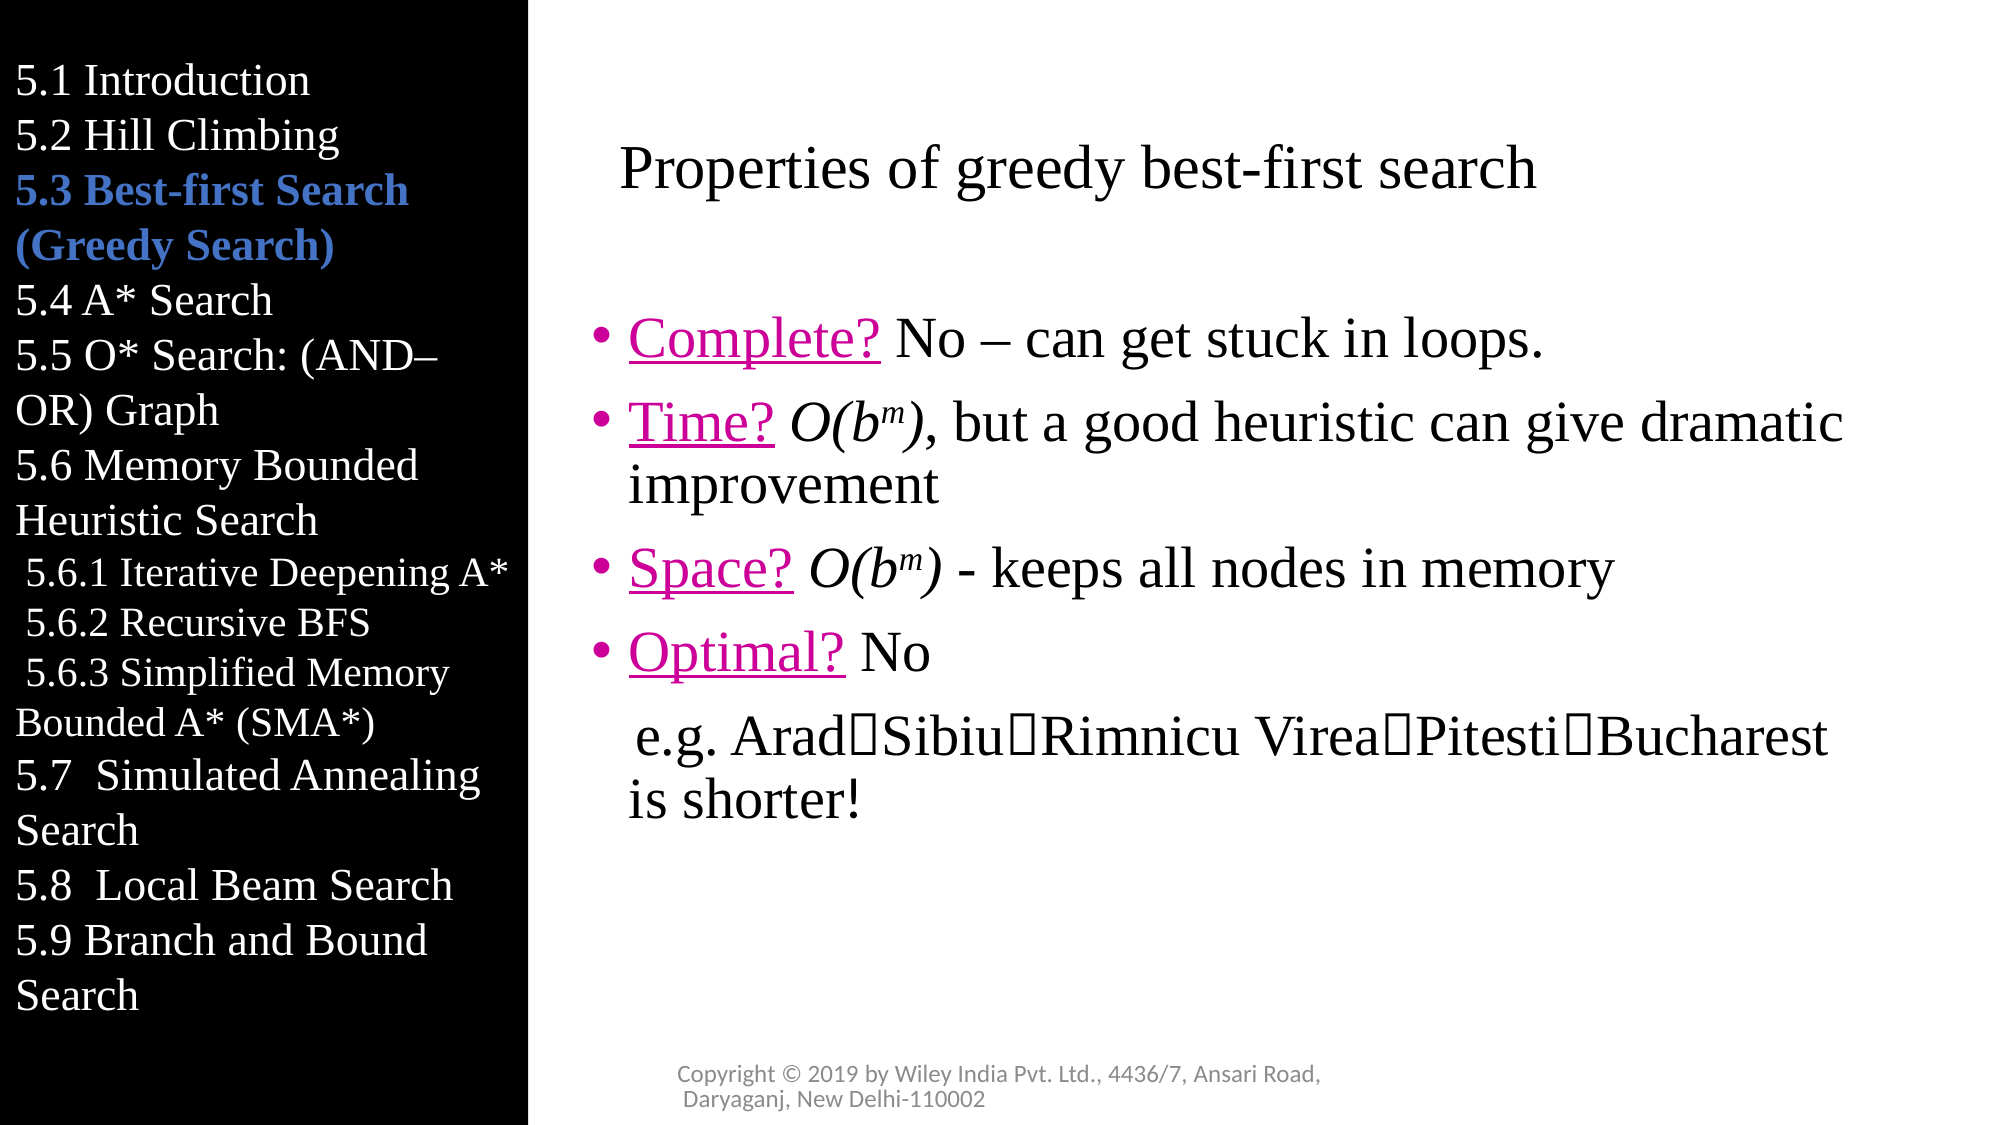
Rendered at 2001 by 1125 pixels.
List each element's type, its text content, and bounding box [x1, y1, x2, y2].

footer Copyright © 2019 by Wiley India Pvt. Ltd., 4436/7, Ansari Road, Daryaganj, New Delhi-110002 [662, 1042, 1338, 1103]
list Complete? No – can get stuck in loops. Time? O(bm), but a good heuristic can give dramatic improvement Space? O(bm) - keeps all nodes in memory Optimal? No e.g. AradSibiuRimnicu VireaPitestiBucharest is shorter! [576, 299, 1863, 1014]
title Properties of greedy best-first search [604, 59, 1863, 278]
text_box 5.1 Introduction 5.2 Hill Climbing 5.3 Best-first Search (Greedy Search) 5.4 A* Search 5.5 O* Search: (AND–OR) Graph 5.6 Memory Bounded Heuristic Search 5.6.1 Iterative Deepening A* 5.6.2 Recursive BFS 5.6.3 Simplified Memory Bounded A* (SMA*) 5.7 Simulated Annealing Search 5.8 Local Beam Search 5.9 Branch and Bound Search [0, 0, 529, 1125]
